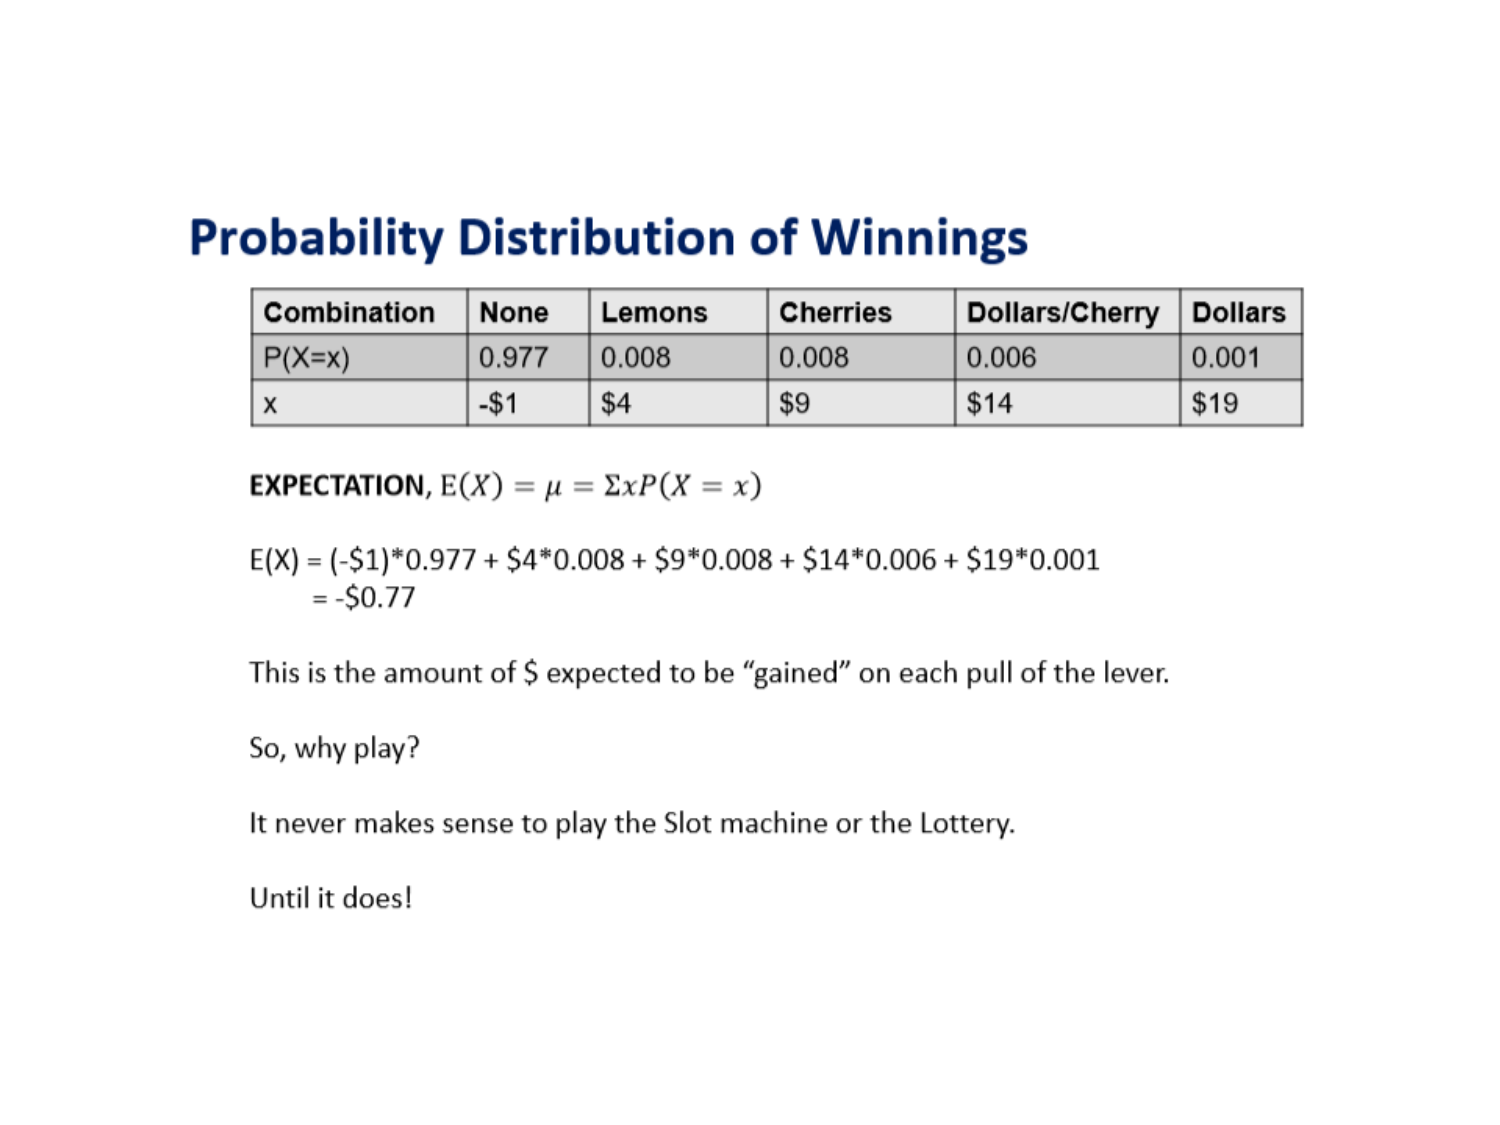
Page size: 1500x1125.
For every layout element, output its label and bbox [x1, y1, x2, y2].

picture [173, 200, 1326, 925]
